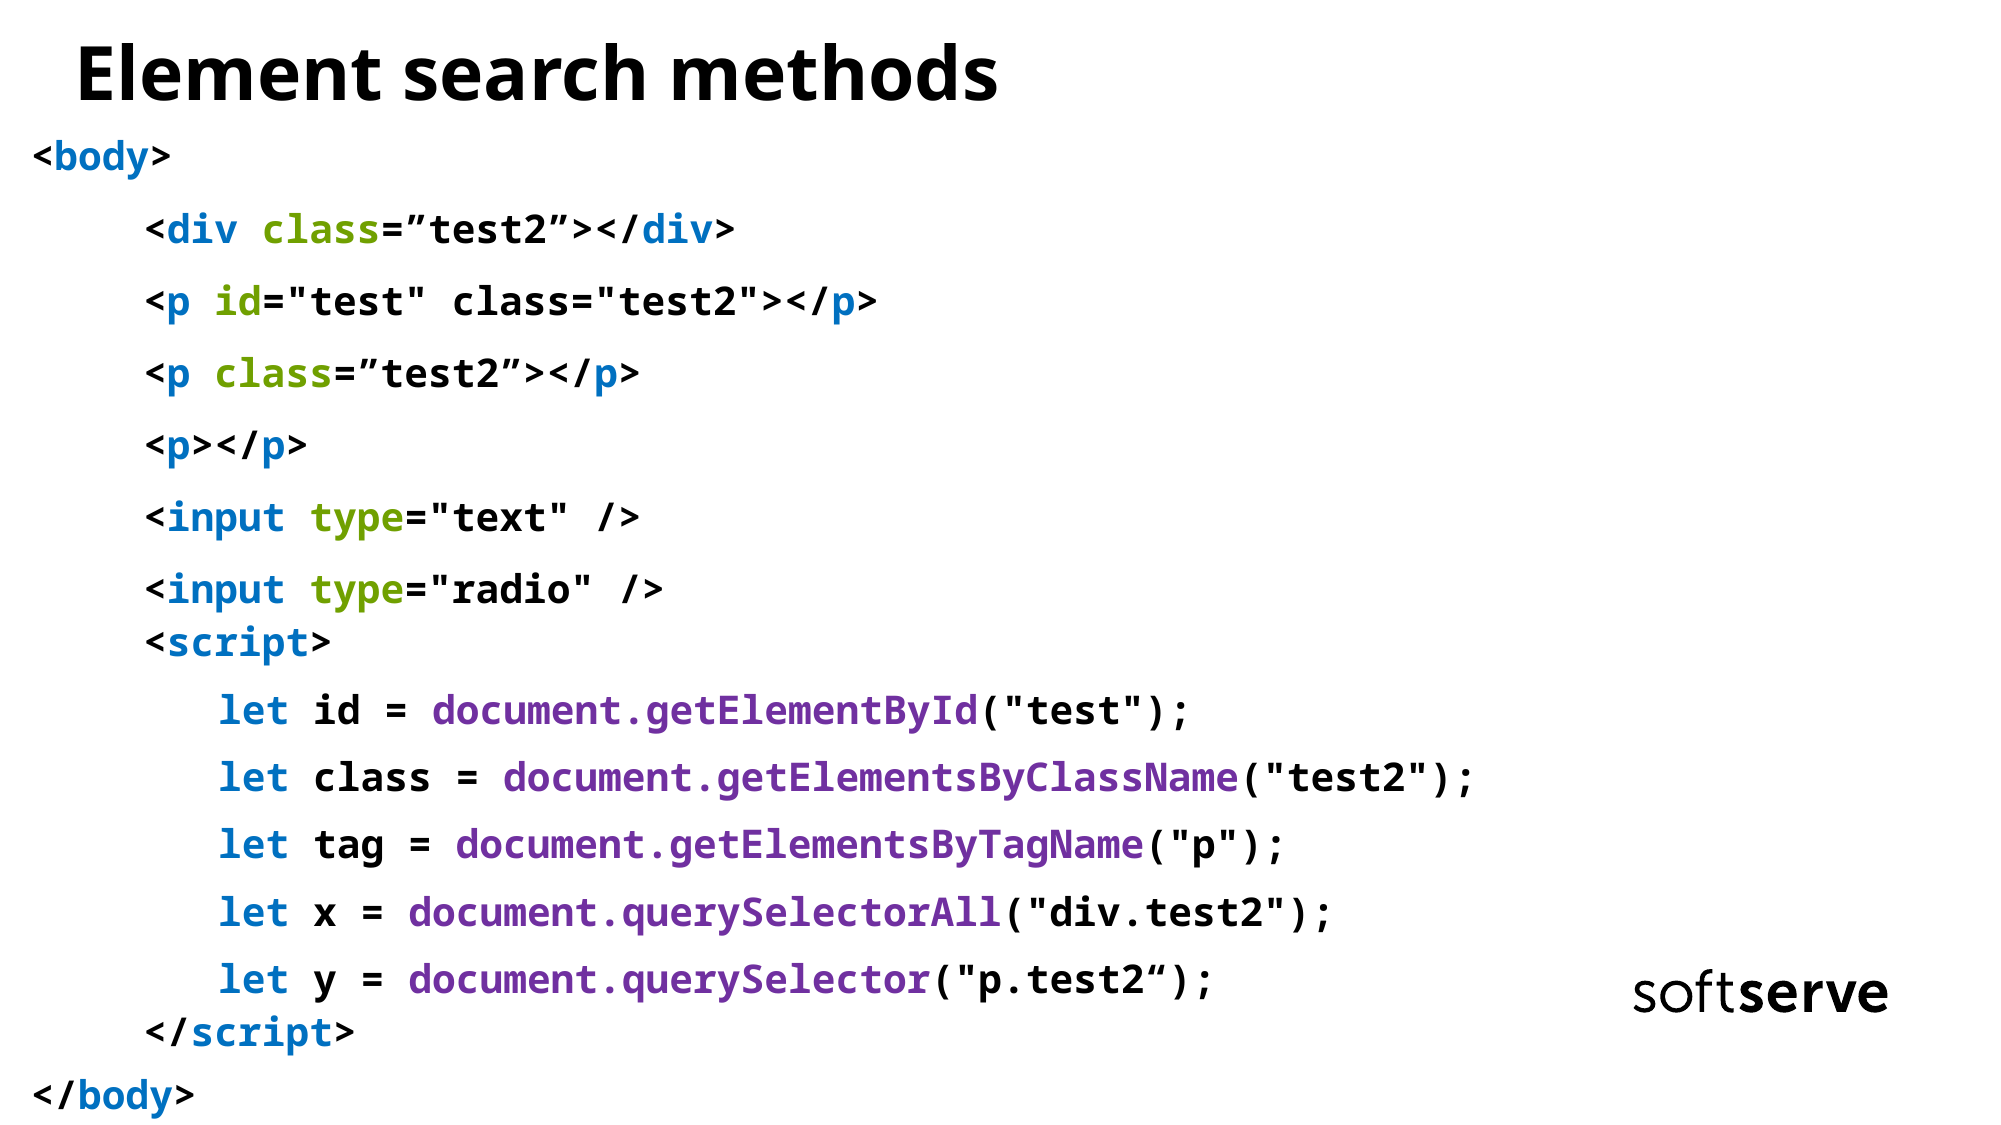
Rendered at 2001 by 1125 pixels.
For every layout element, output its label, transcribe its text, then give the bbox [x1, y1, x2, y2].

title Element search methods [59, 28, 1957, 115]
list <body> <div class=”test2”></div> <p id="test" class="test2"></p> <p class=”test2”></p> <p></p> <input type="text" /> <input type="radio" /> <script> let id = document.getElementById("test"); let class = document.getElementsByClassName("test2"); let tag = document.getElementsByTagName("p"); let x = document.querySelectorAll("div.test2"); let y = document.querySelector("p.test2“); </script> </body> [15, 129, 1902, 1054]
